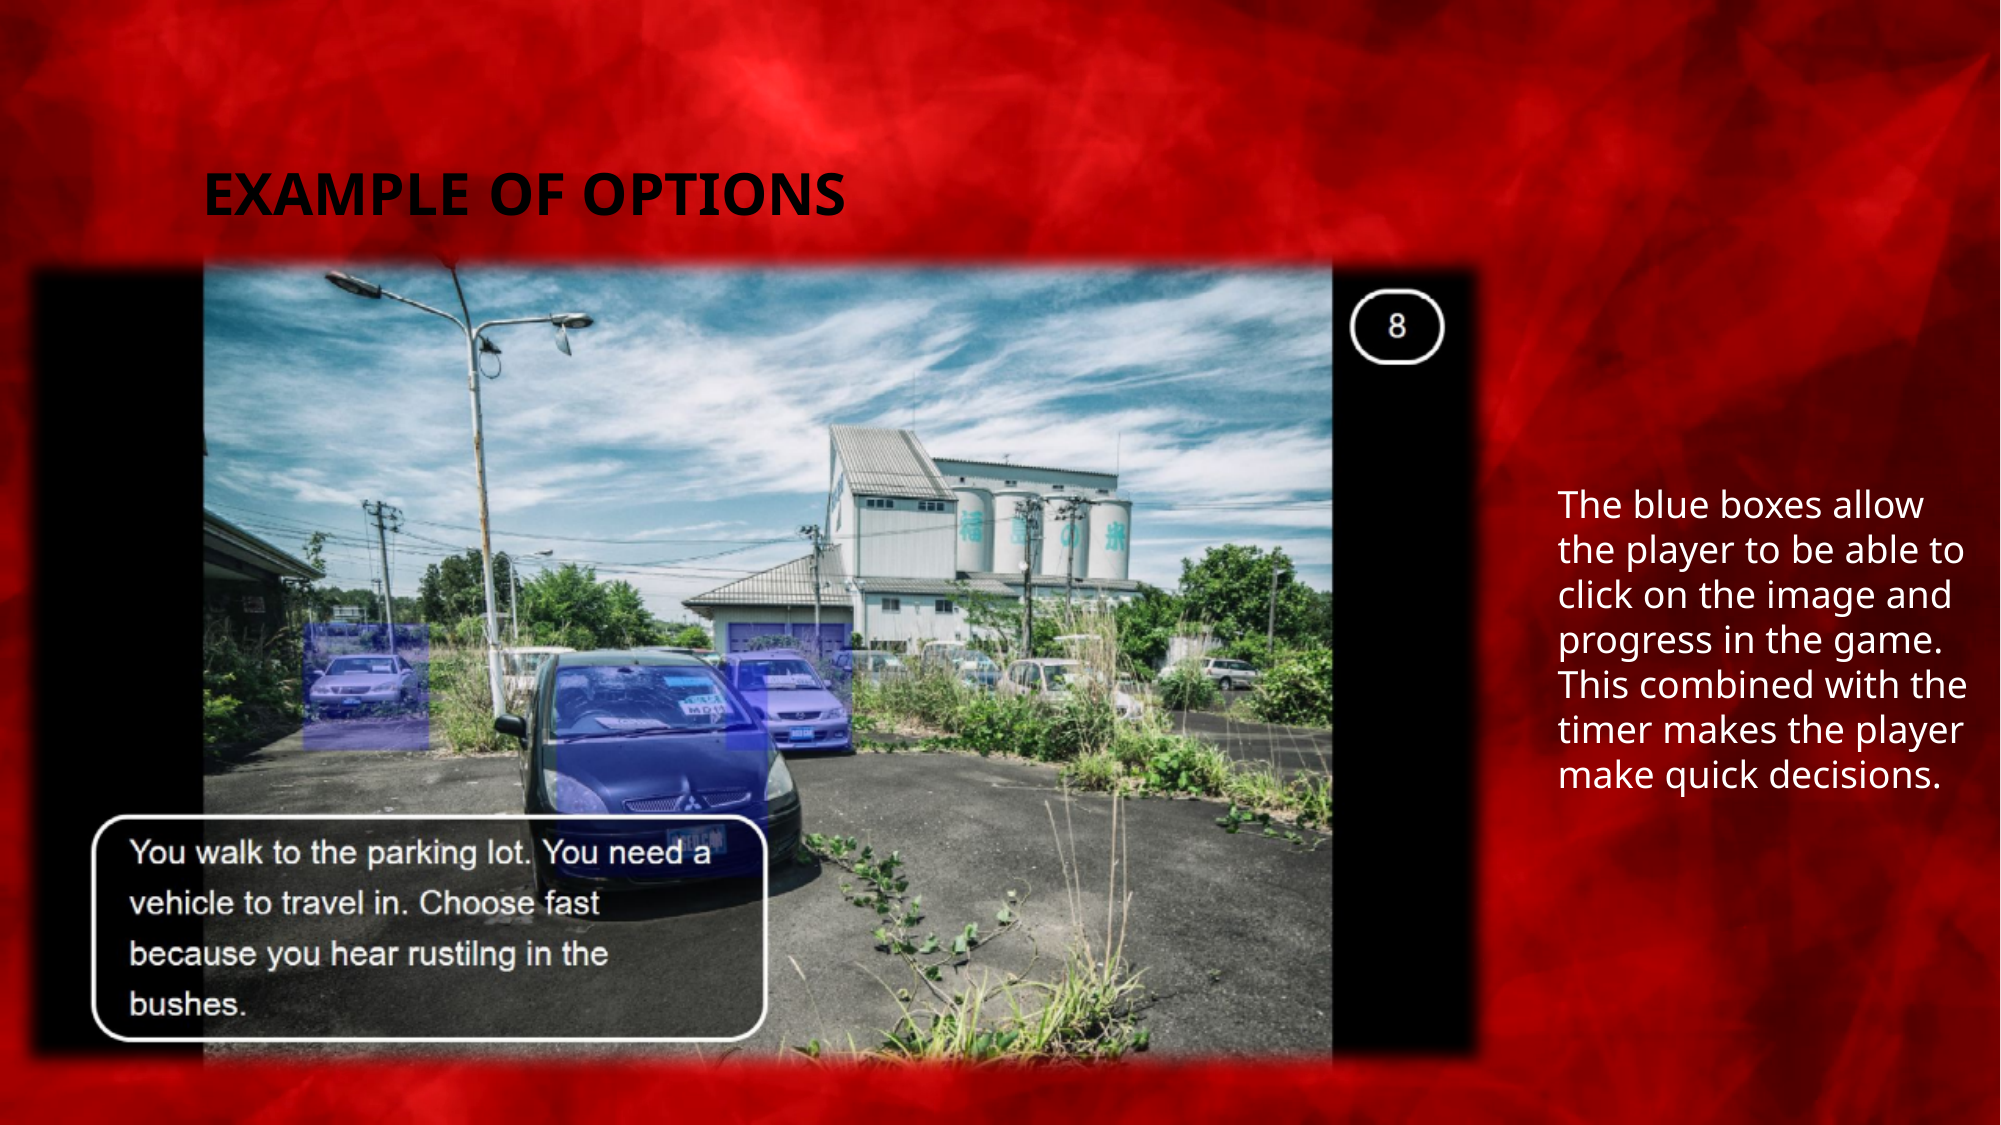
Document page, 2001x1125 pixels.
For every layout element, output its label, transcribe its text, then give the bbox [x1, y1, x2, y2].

title Example of options [187, 32, 1813, 345]
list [12, 249, 1498, 1078]
text_box The blue boxes allow the player to be able to click on the image and progress in the game. This combined with the timer makes the player make quick decisions. [1542, 473, 1988, 804]
picture [0, 0, 2001, 1125]
